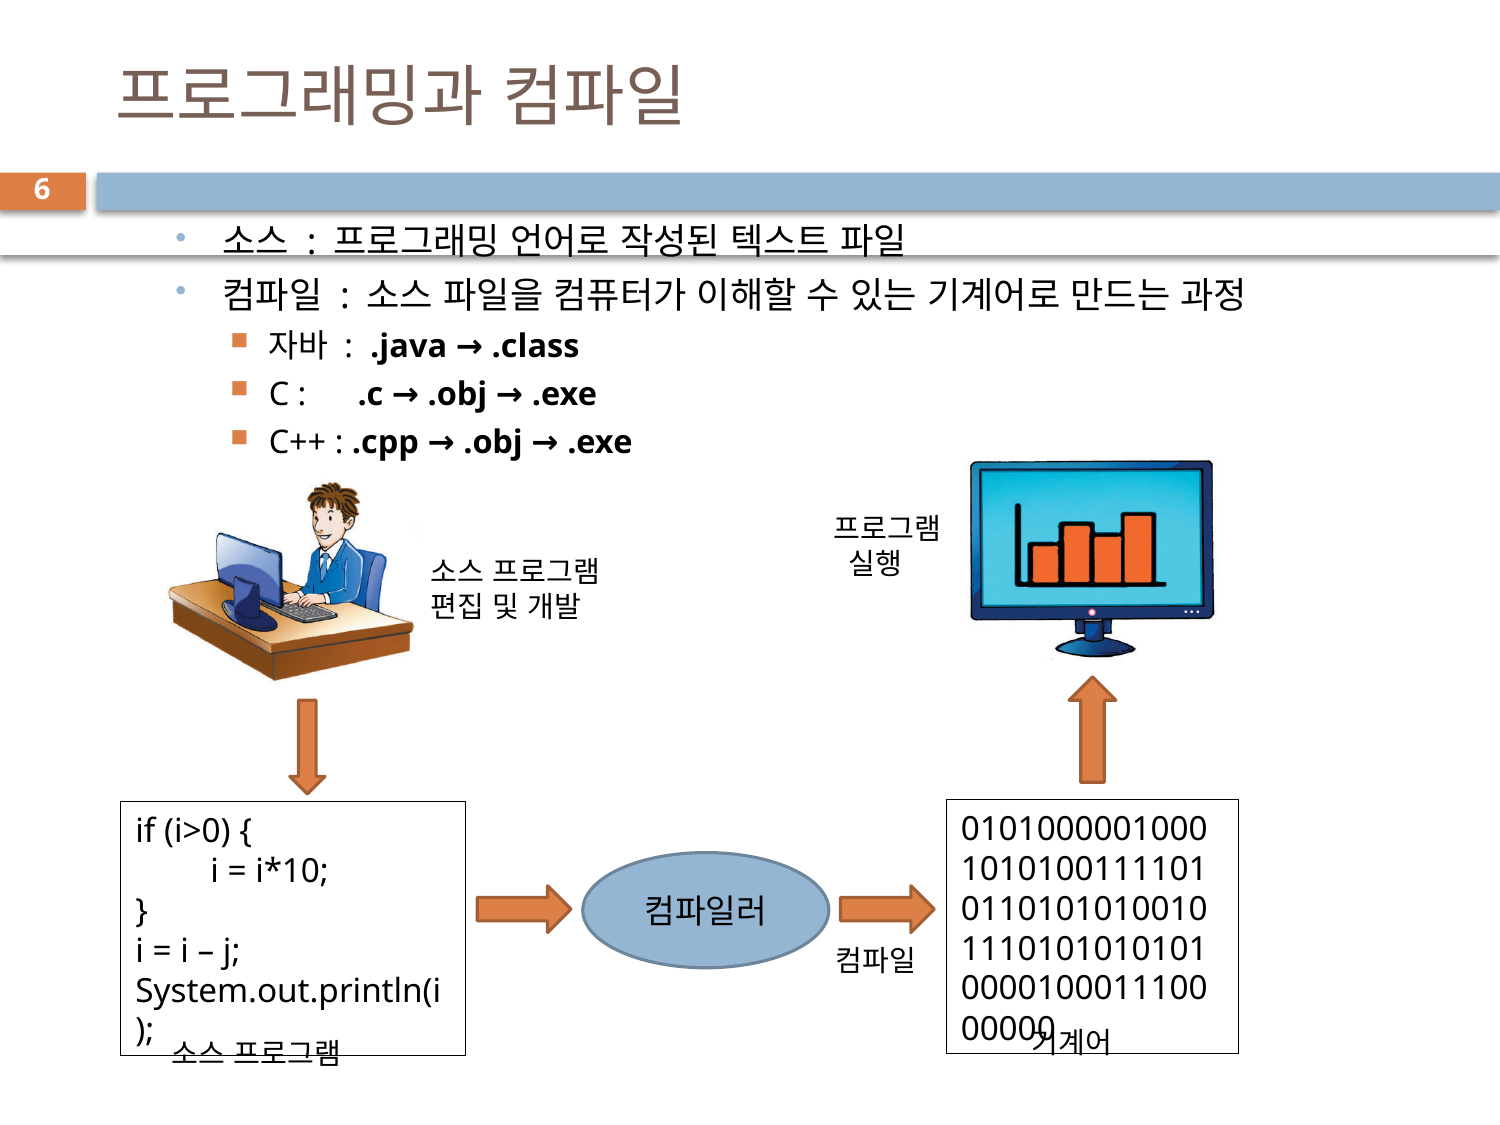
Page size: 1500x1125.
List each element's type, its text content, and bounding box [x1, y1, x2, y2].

text_box 기계어 [1016, 1016, 1169, 1067]
text_box if (i>0) { i = i*10; } i = i – j; System.out.println(i); [120, 801, 466, 1056]
text_box 0101000001000101010011110101101010100101110101010101000010001110000000 [946, 799, 1239, 1054]
picture [156, 471, 424, 685]
title 프로그래밍과 컴파일 [100, 37, 1438, 149]
text_box 소스 프로그램 [156, 1028, 466, 1078]
text_box [475, 884, 573, 935]
text_box 프로그램 실행 [818, 502, 943, 588]
text_box 소스 프로그램 편집 및 개발 [428, 545, 616, 631]
list 소스 : 프로그래밍 언어로 작성된 텍스트 파일 컴파일 : 소스 파일을 컴퓨터가 이해할 수 있는 기계어로 만드는 과정 자바 : .java → .class C : .c → .obj → .exe C++ : .cpp → .obj → .exe [100, 210, 1438, 471]
text_box [838, 884, 936, 934]
text_box 컴파일 [820, 934, 932, 985]
text_box [1067, 686, 1118, 784]
text_box 컴파일러 [581, 851, 831, 970]
text_box [288, 698, 327, 796]
picture [949, 441, 1236, 678]
slide_number 6 [0, 170, 87, 211]
